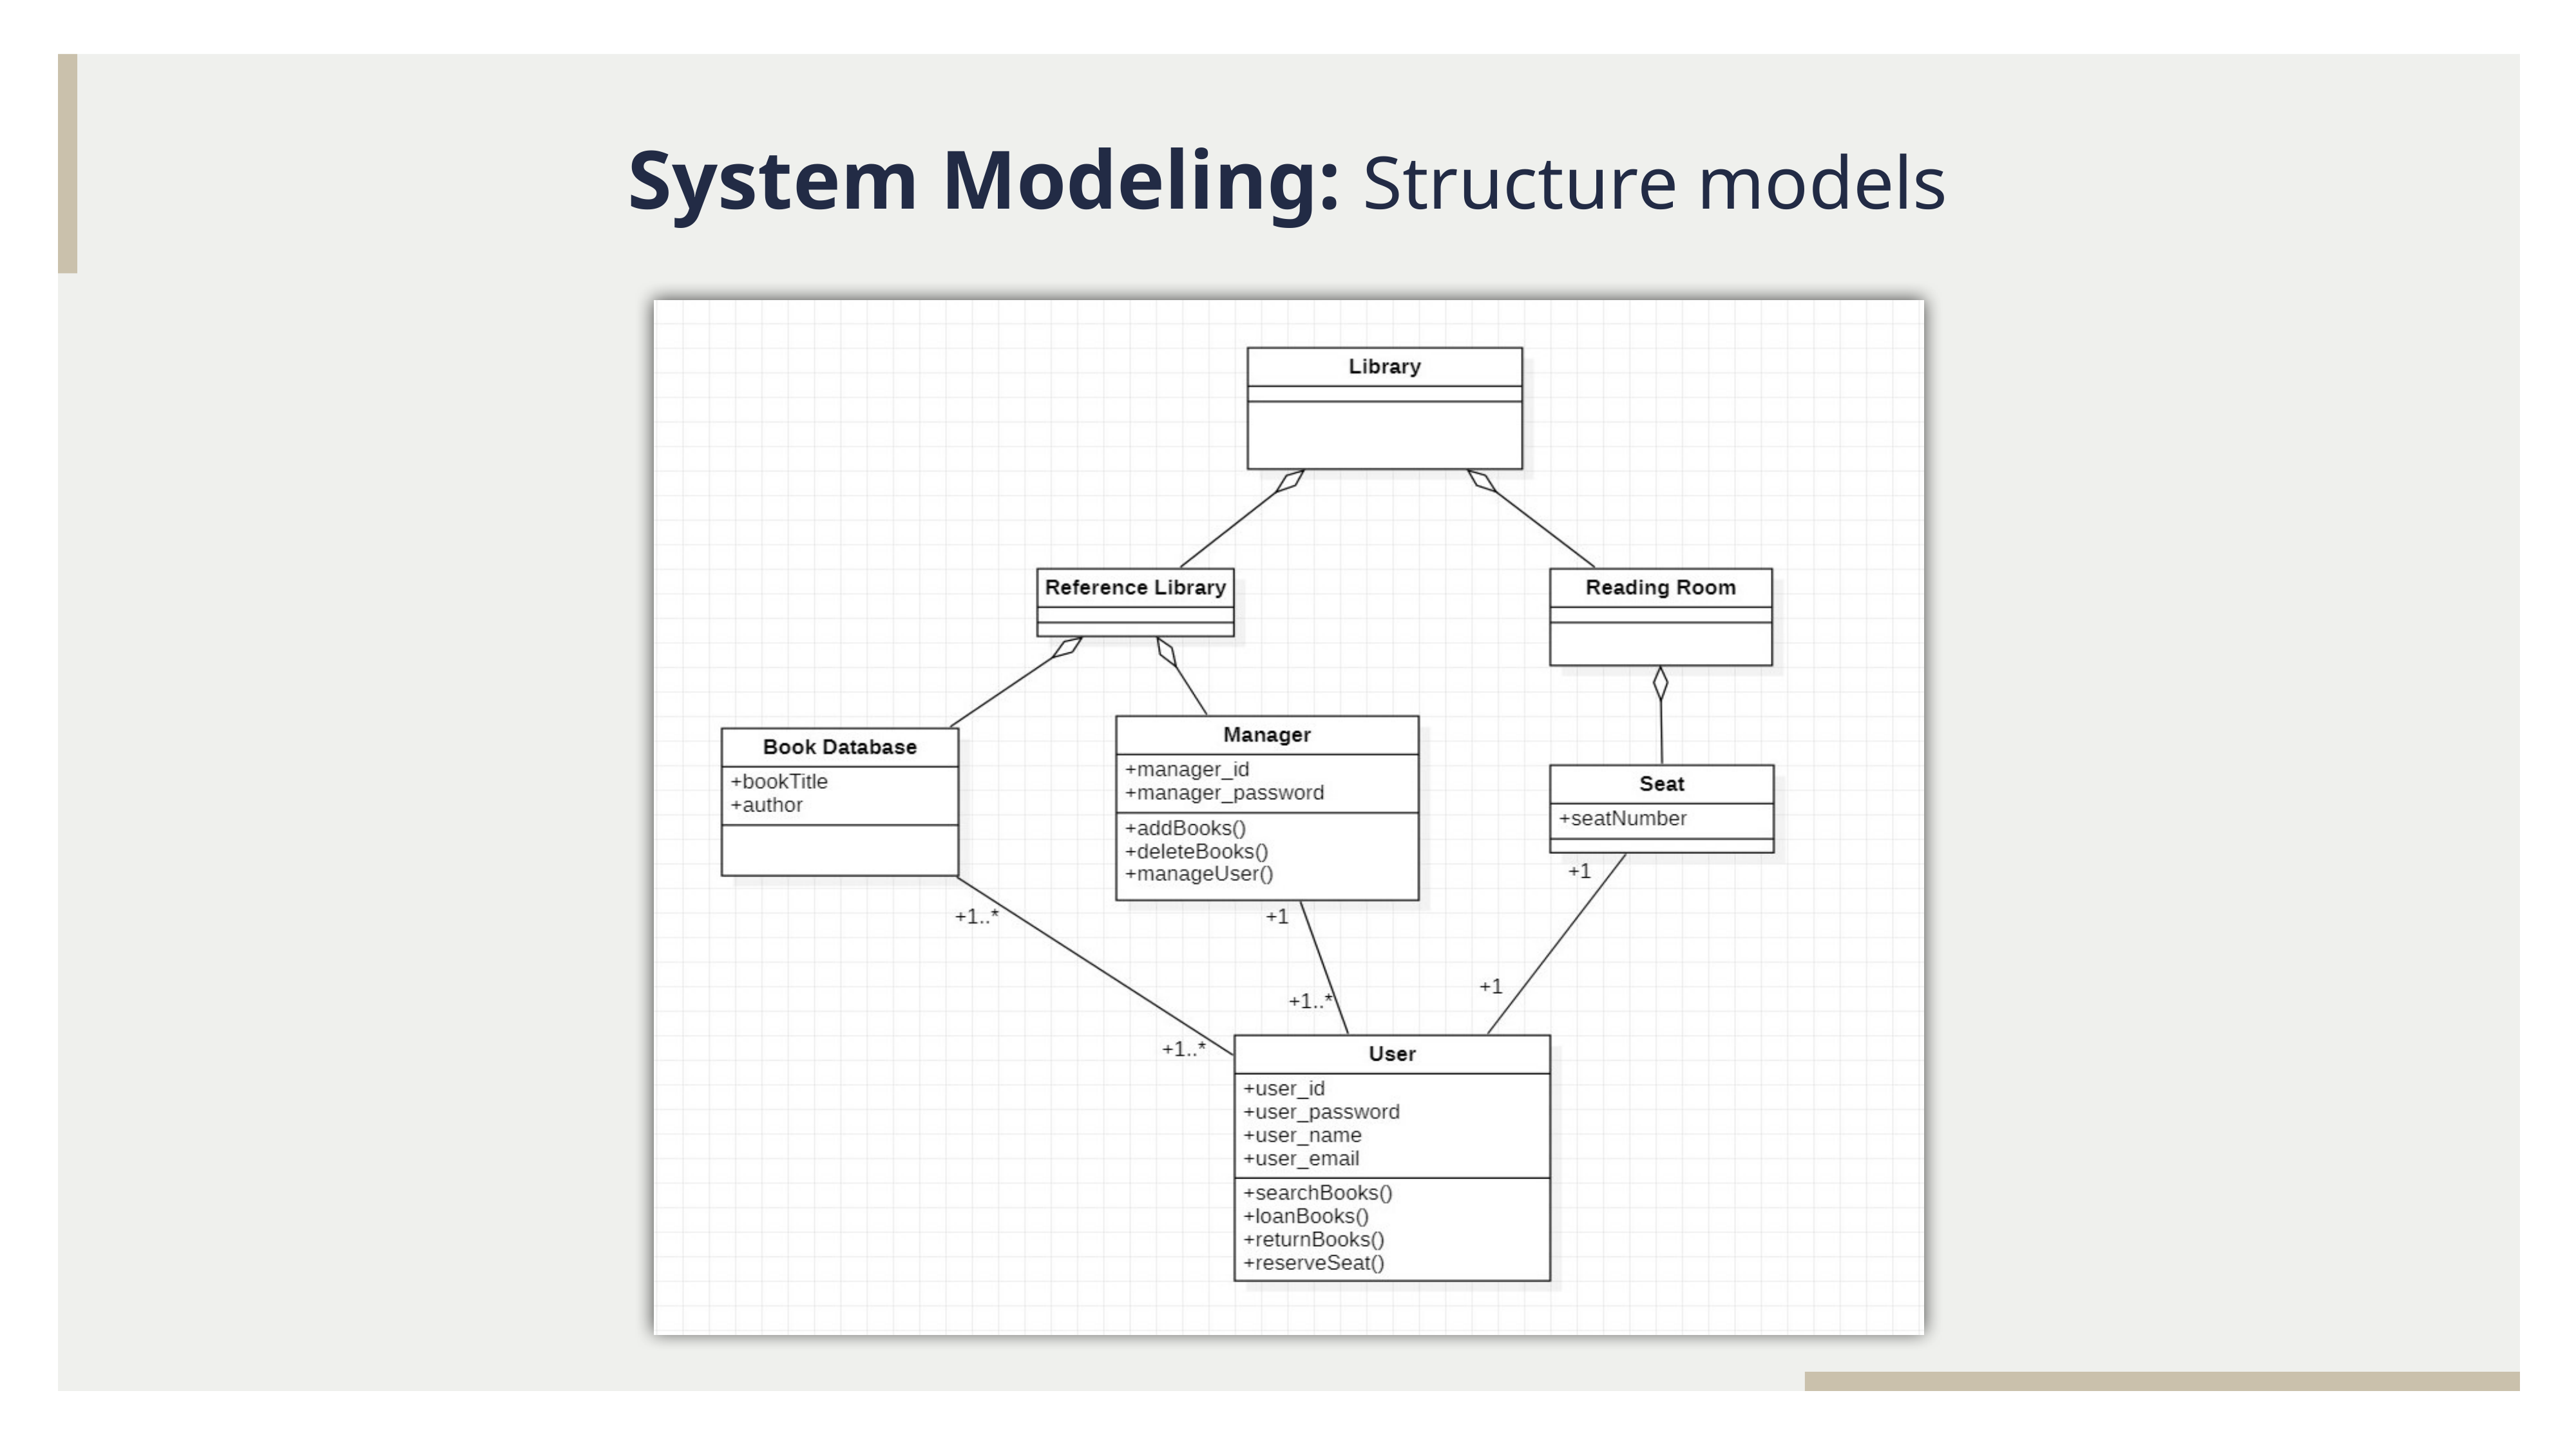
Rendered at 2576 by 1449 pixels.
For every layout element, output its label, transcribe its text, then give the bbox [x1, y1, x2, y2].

text_box [57, 53, 2521, 1392]
picture [654, 300, 1924, 1335]
text_box [1804, 1371, 2521, 1392]
text_box System Modeling: Structure models [435, 123, 2141, 230]
text_box [57, 53, 78, 274]
